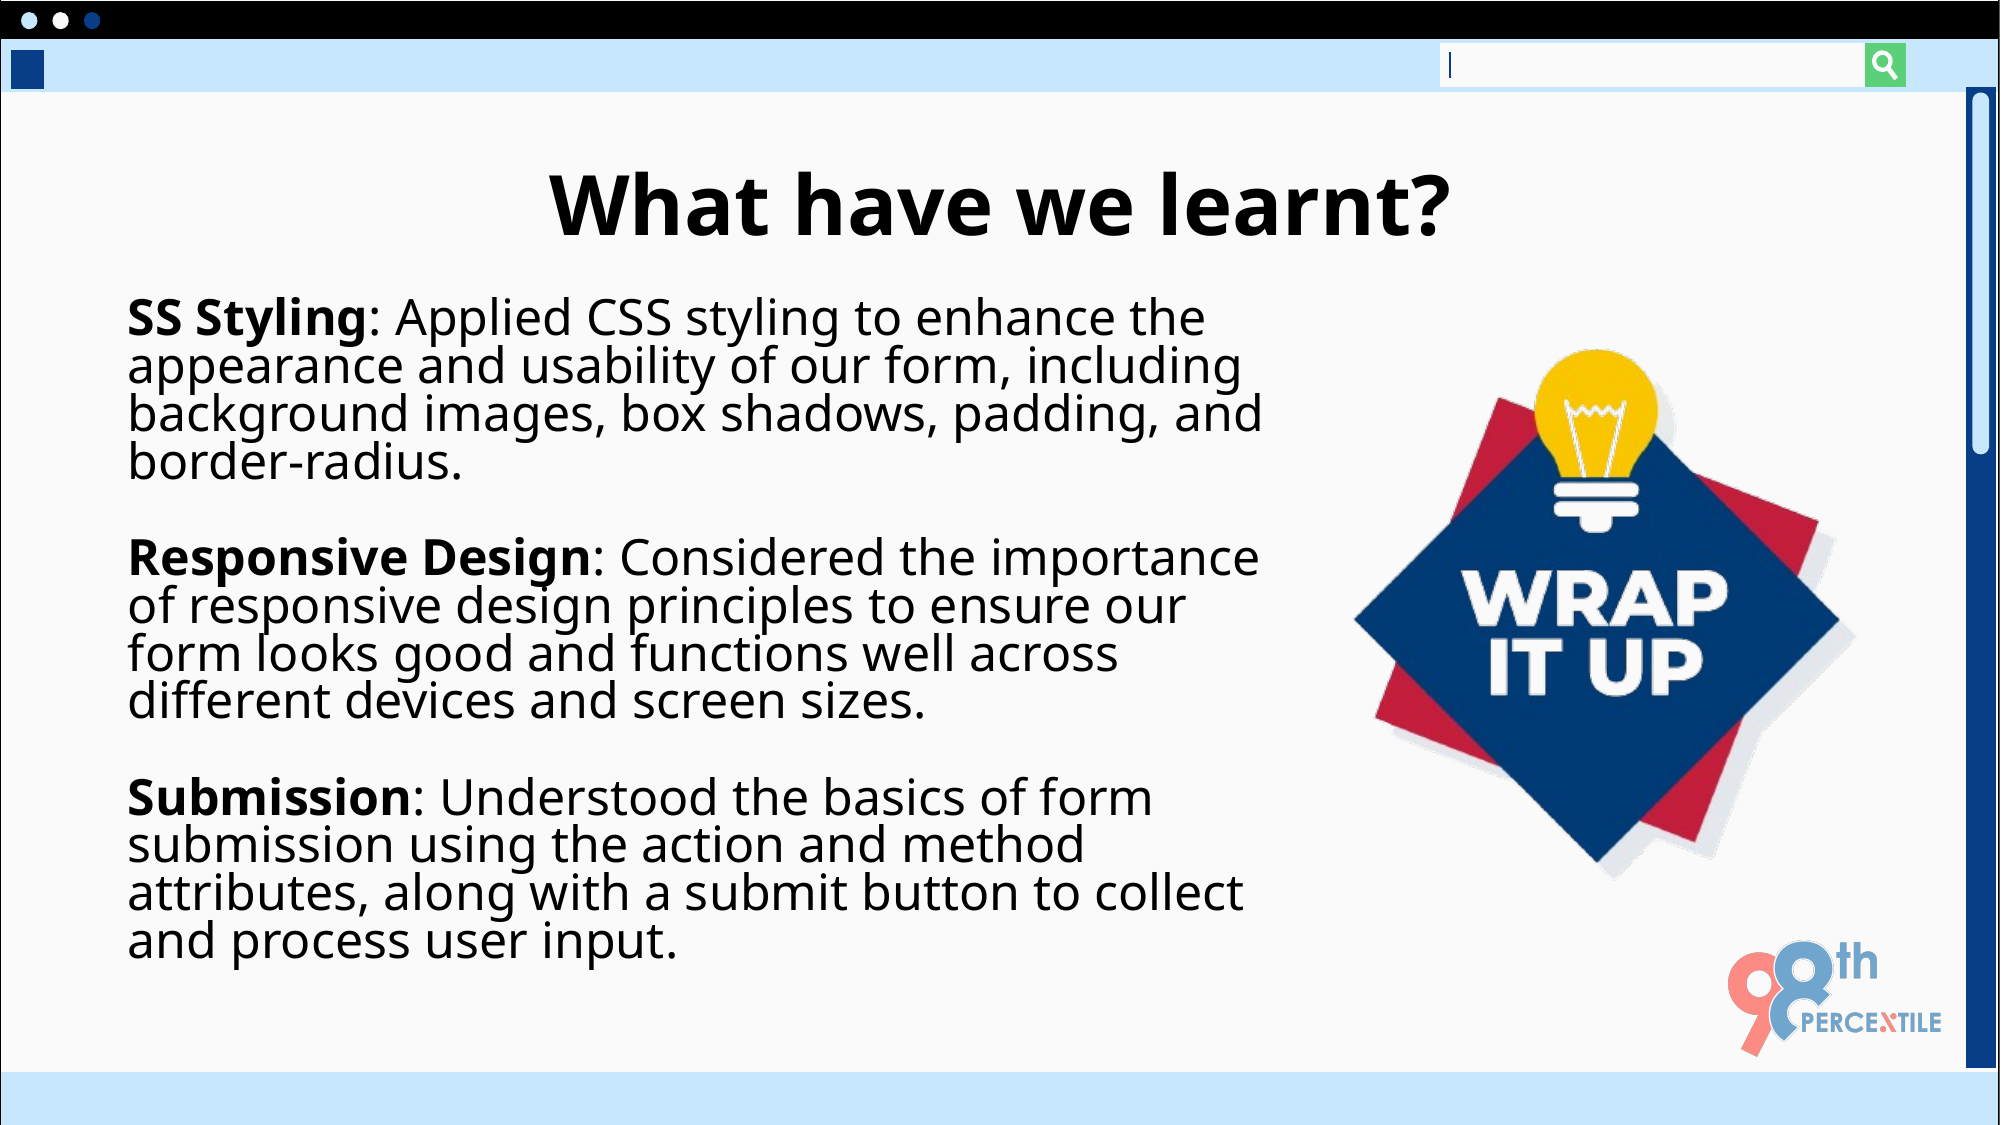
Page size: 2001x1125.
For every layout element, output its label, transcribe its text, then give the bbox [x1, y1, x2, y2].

picture [1724, 938, 1944, 1061]
text_box What have we learnt? [112, 90, 1889, 334]
text_box SS Styling: Applied CSS styling to enhance the appearance and usability of our form, including background images, box shadows, padding, and border-radius. Responsive Design: Considered the importance of responsive design principles to ensure our form looks good and functions well across different devices and screen sizes. Submission: Understood the basics of form submission using the action and method attributes, along with a submit button to collect and process user input. [112, 334, 1292, 1012]
picture [1307, 333, 1890, 908]
